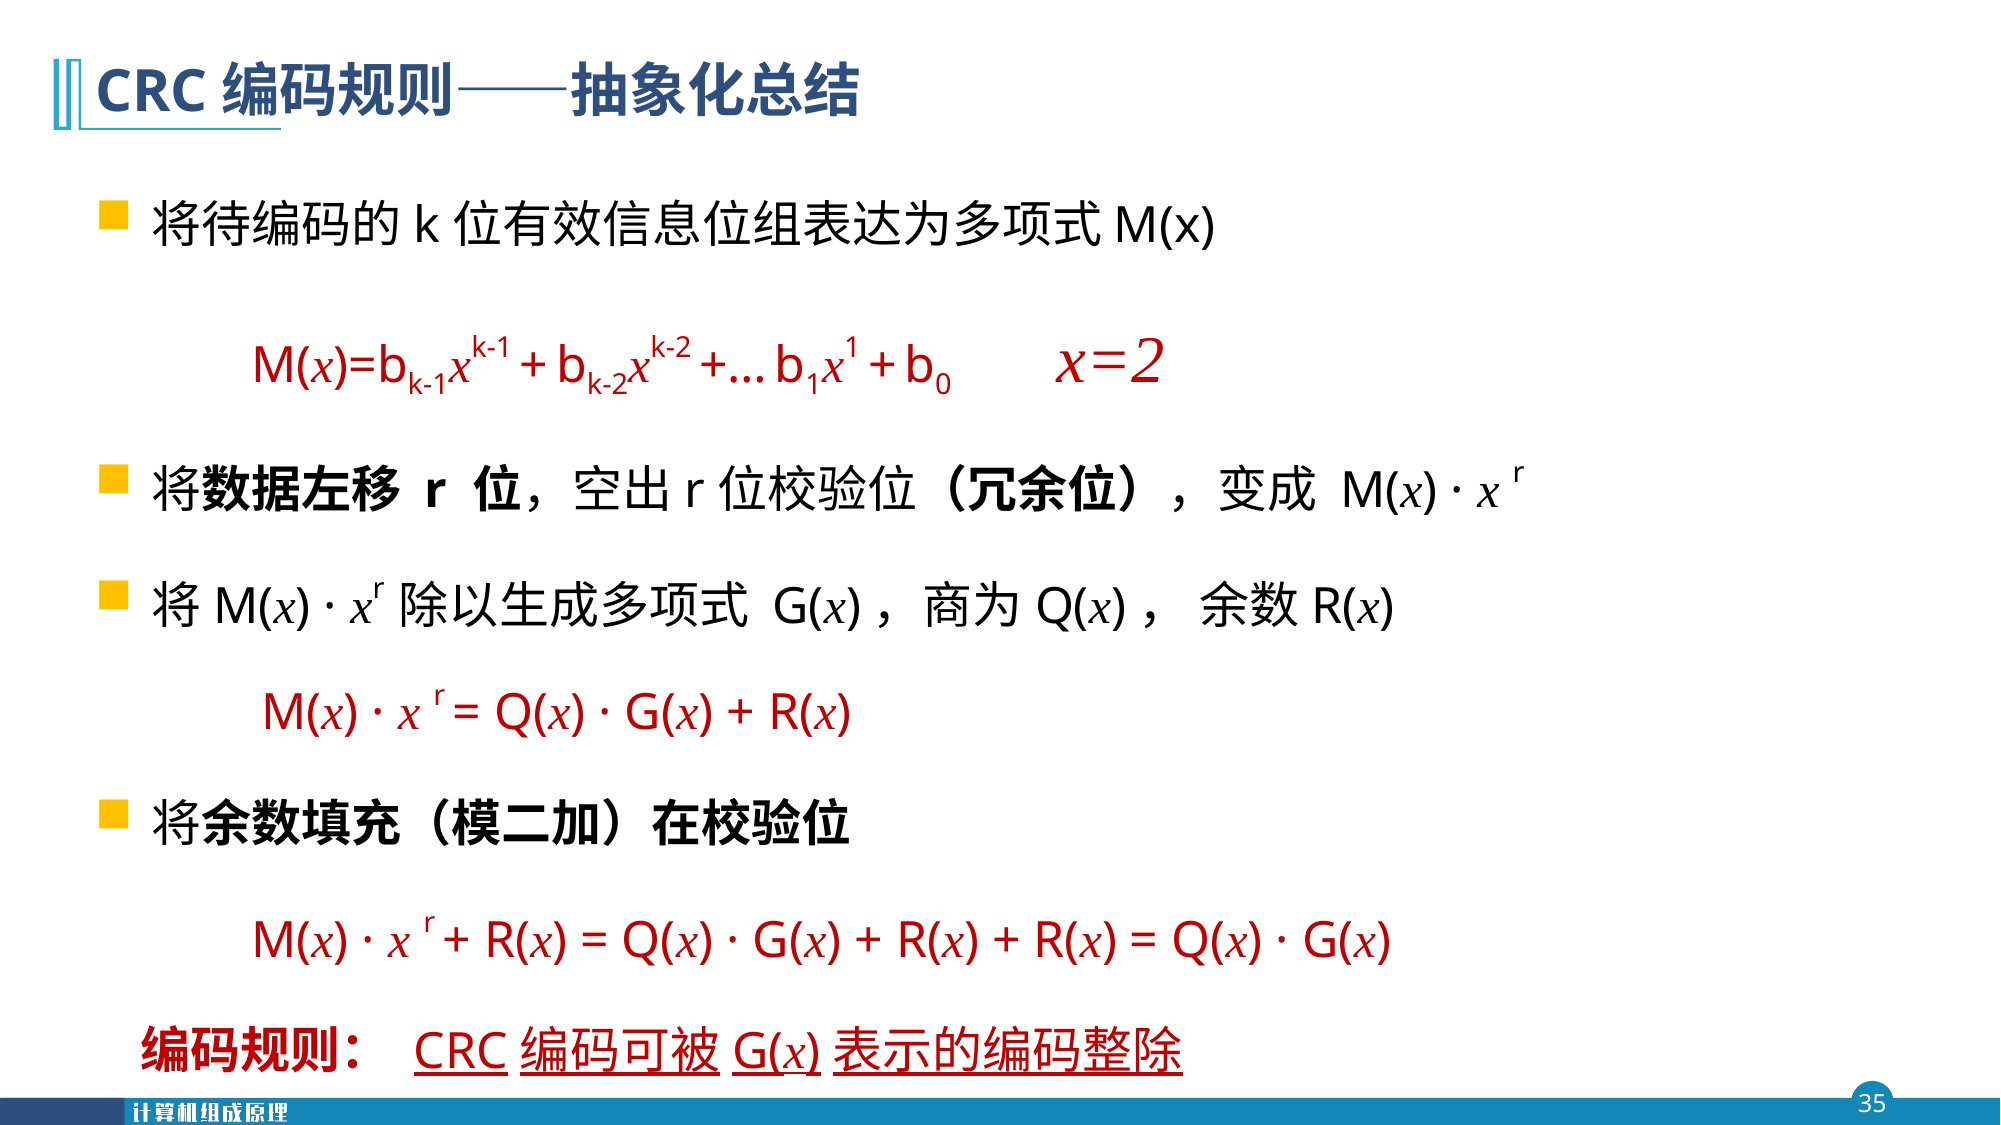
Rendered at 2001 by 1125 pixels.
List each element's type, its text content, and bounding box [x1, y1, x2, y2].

title CRC编码规则——抽象化总结 [80, 42, 1805, 144]
list 将待编码的k位有效信息位组表达为多项式M(x) M(x)=bk-1xk-1 + bk-2xk-2 +… b1x1 + b0 x=2 将数据左移 r 位，空出r位校验位（冗余位），变成 M(x) · x r 将M(x) · xr 除以生成多项式 G(x)，商为Q(x)， 余数R(x) M(x) · x r = Q(x) · G(x) + R(x) 将余数填充（模二加）在校验位 M(x) · x r + R(x) = Q(x) · G(x) + R(x) + R(x) = Q(x) · G(x) 编码规则： CRC编码可被G(x)表示的编码整除 [80, 154, 1949, 1125]
